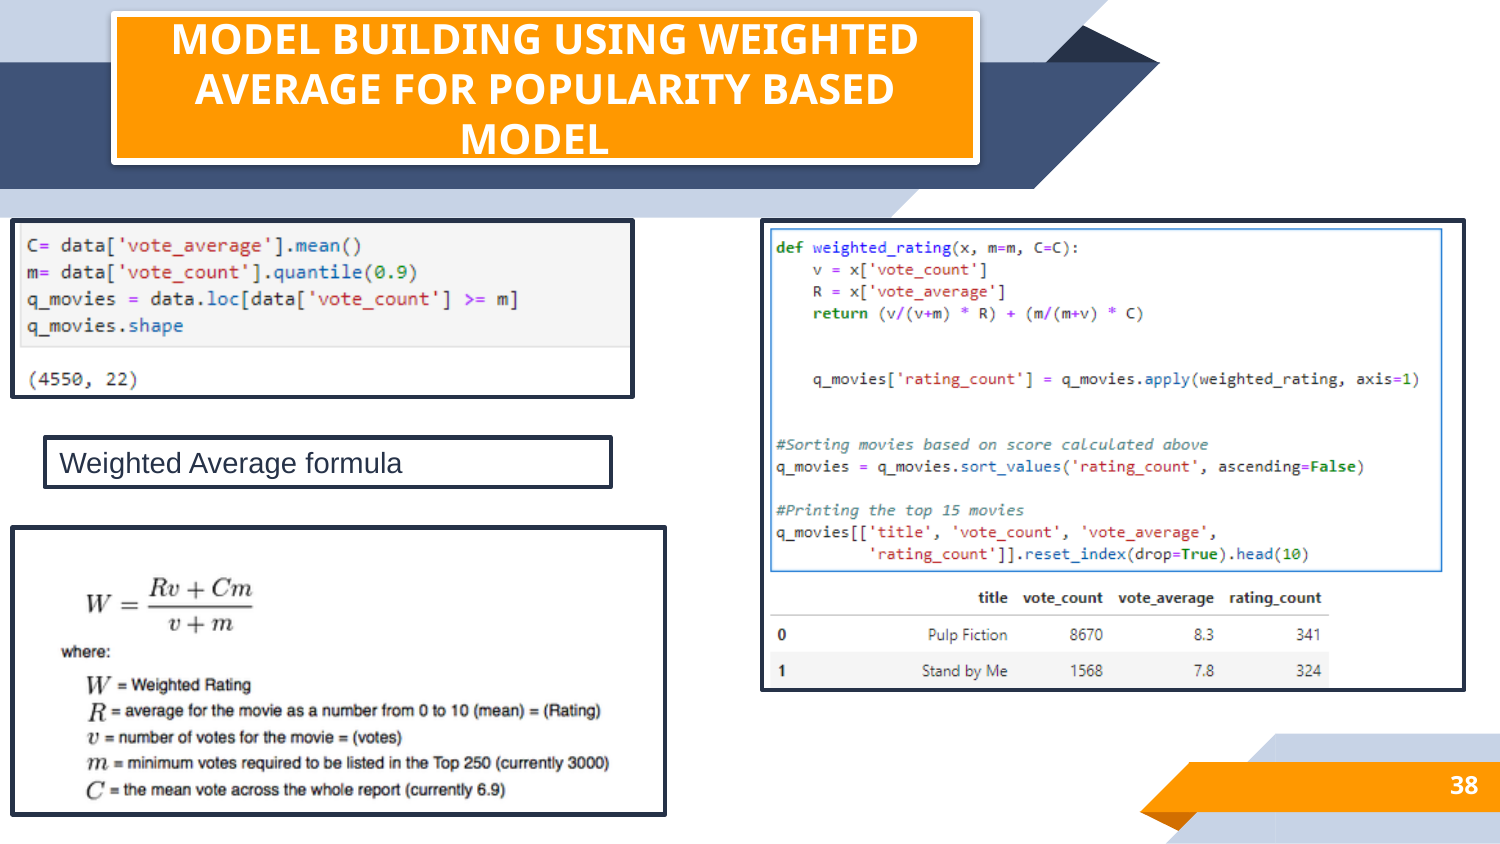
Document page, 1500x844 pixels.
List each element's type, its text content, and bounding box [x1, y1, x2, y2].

picture [764, 222, 1463, 689]
title MODEL BUILDING USING WEIGHTED AVERAGE FOR POPULARITY BASED MODEL [111, 11, 980, 165]
picture [14, 222, 631, 395]
slide_number 38 [1249, 760, 1494, 813]
text_box Weighted Average formula [43, 435, 613, 489]
picture [14, 529, 664, 813]
